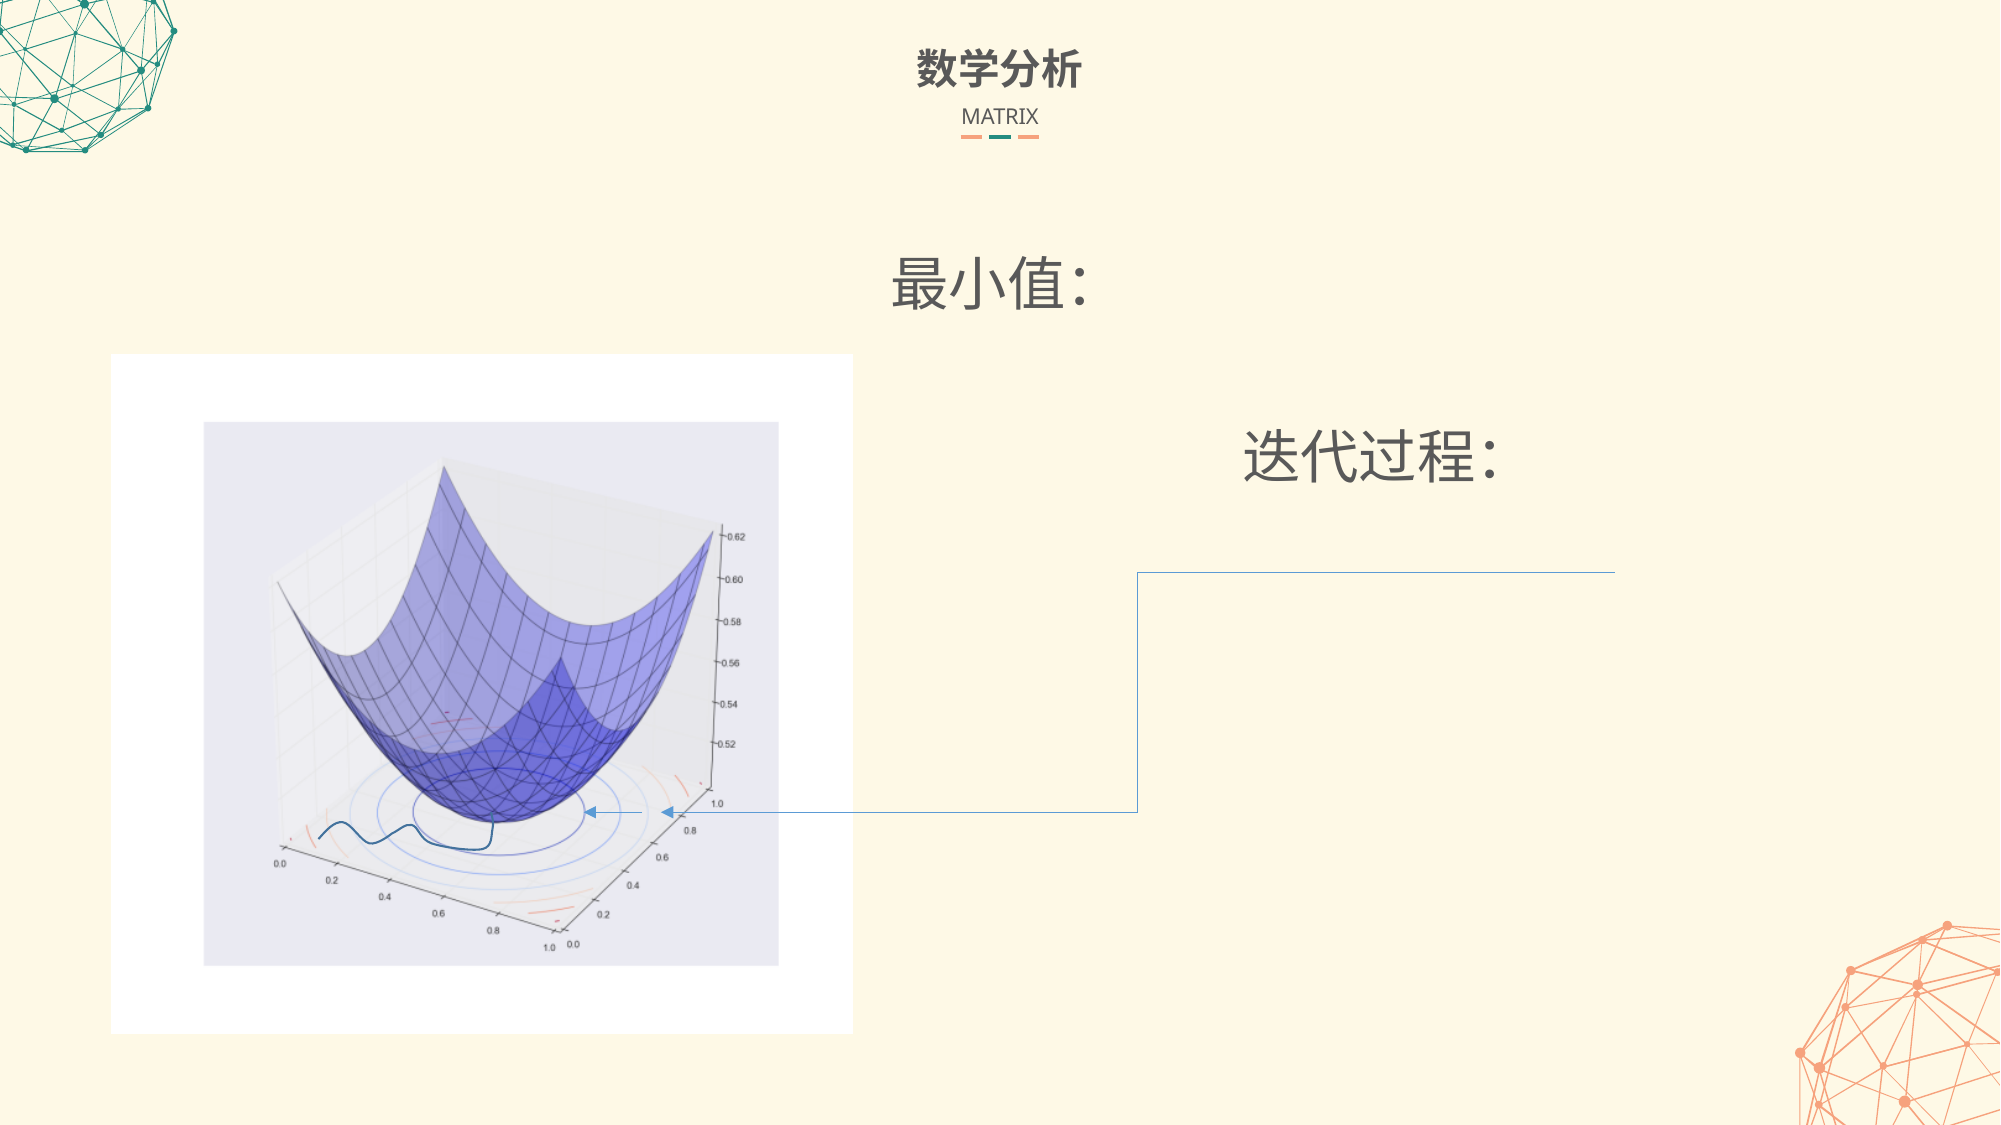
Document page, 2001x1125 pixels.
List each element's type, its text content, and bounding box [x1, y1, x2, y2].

text_box 数学分析 [901, 35, 1099, 87]
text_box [0, 0, 178, 154]
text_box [960, 136, 1040, 154]
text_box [1794, 920, 2000, 1125]
text_box MATRIX [737, 87, 1263, 137]
picture [111, 354, 853, 1034]
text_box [660, 572, 1615, 813]
